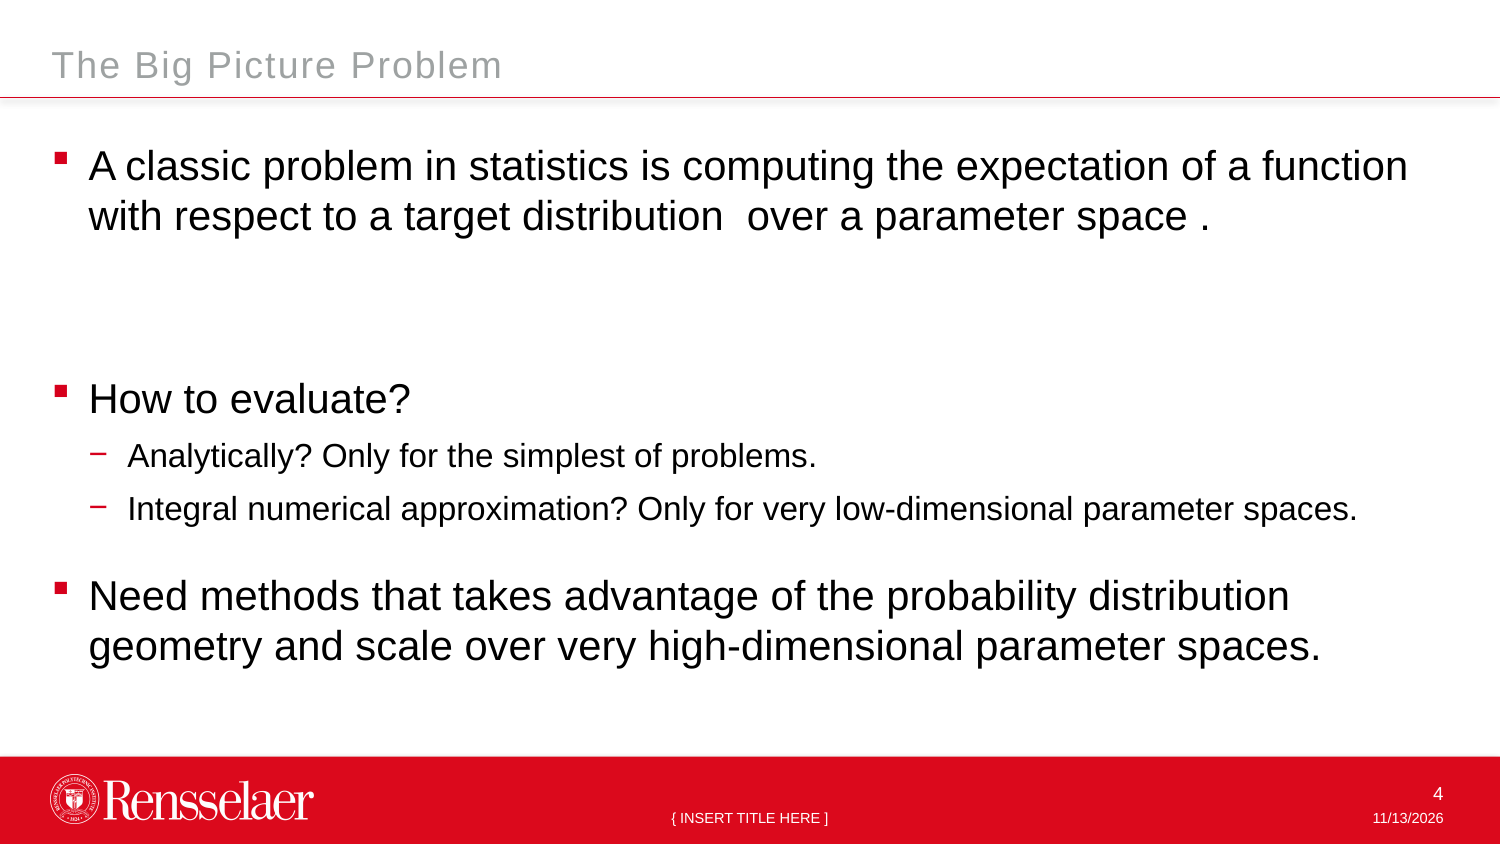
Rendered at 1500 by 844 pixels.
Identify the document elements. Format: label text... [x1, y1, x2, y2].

list The Big Picture Problem [36, 33, 1403, 98]
picture [50, 774, 314, 824]
